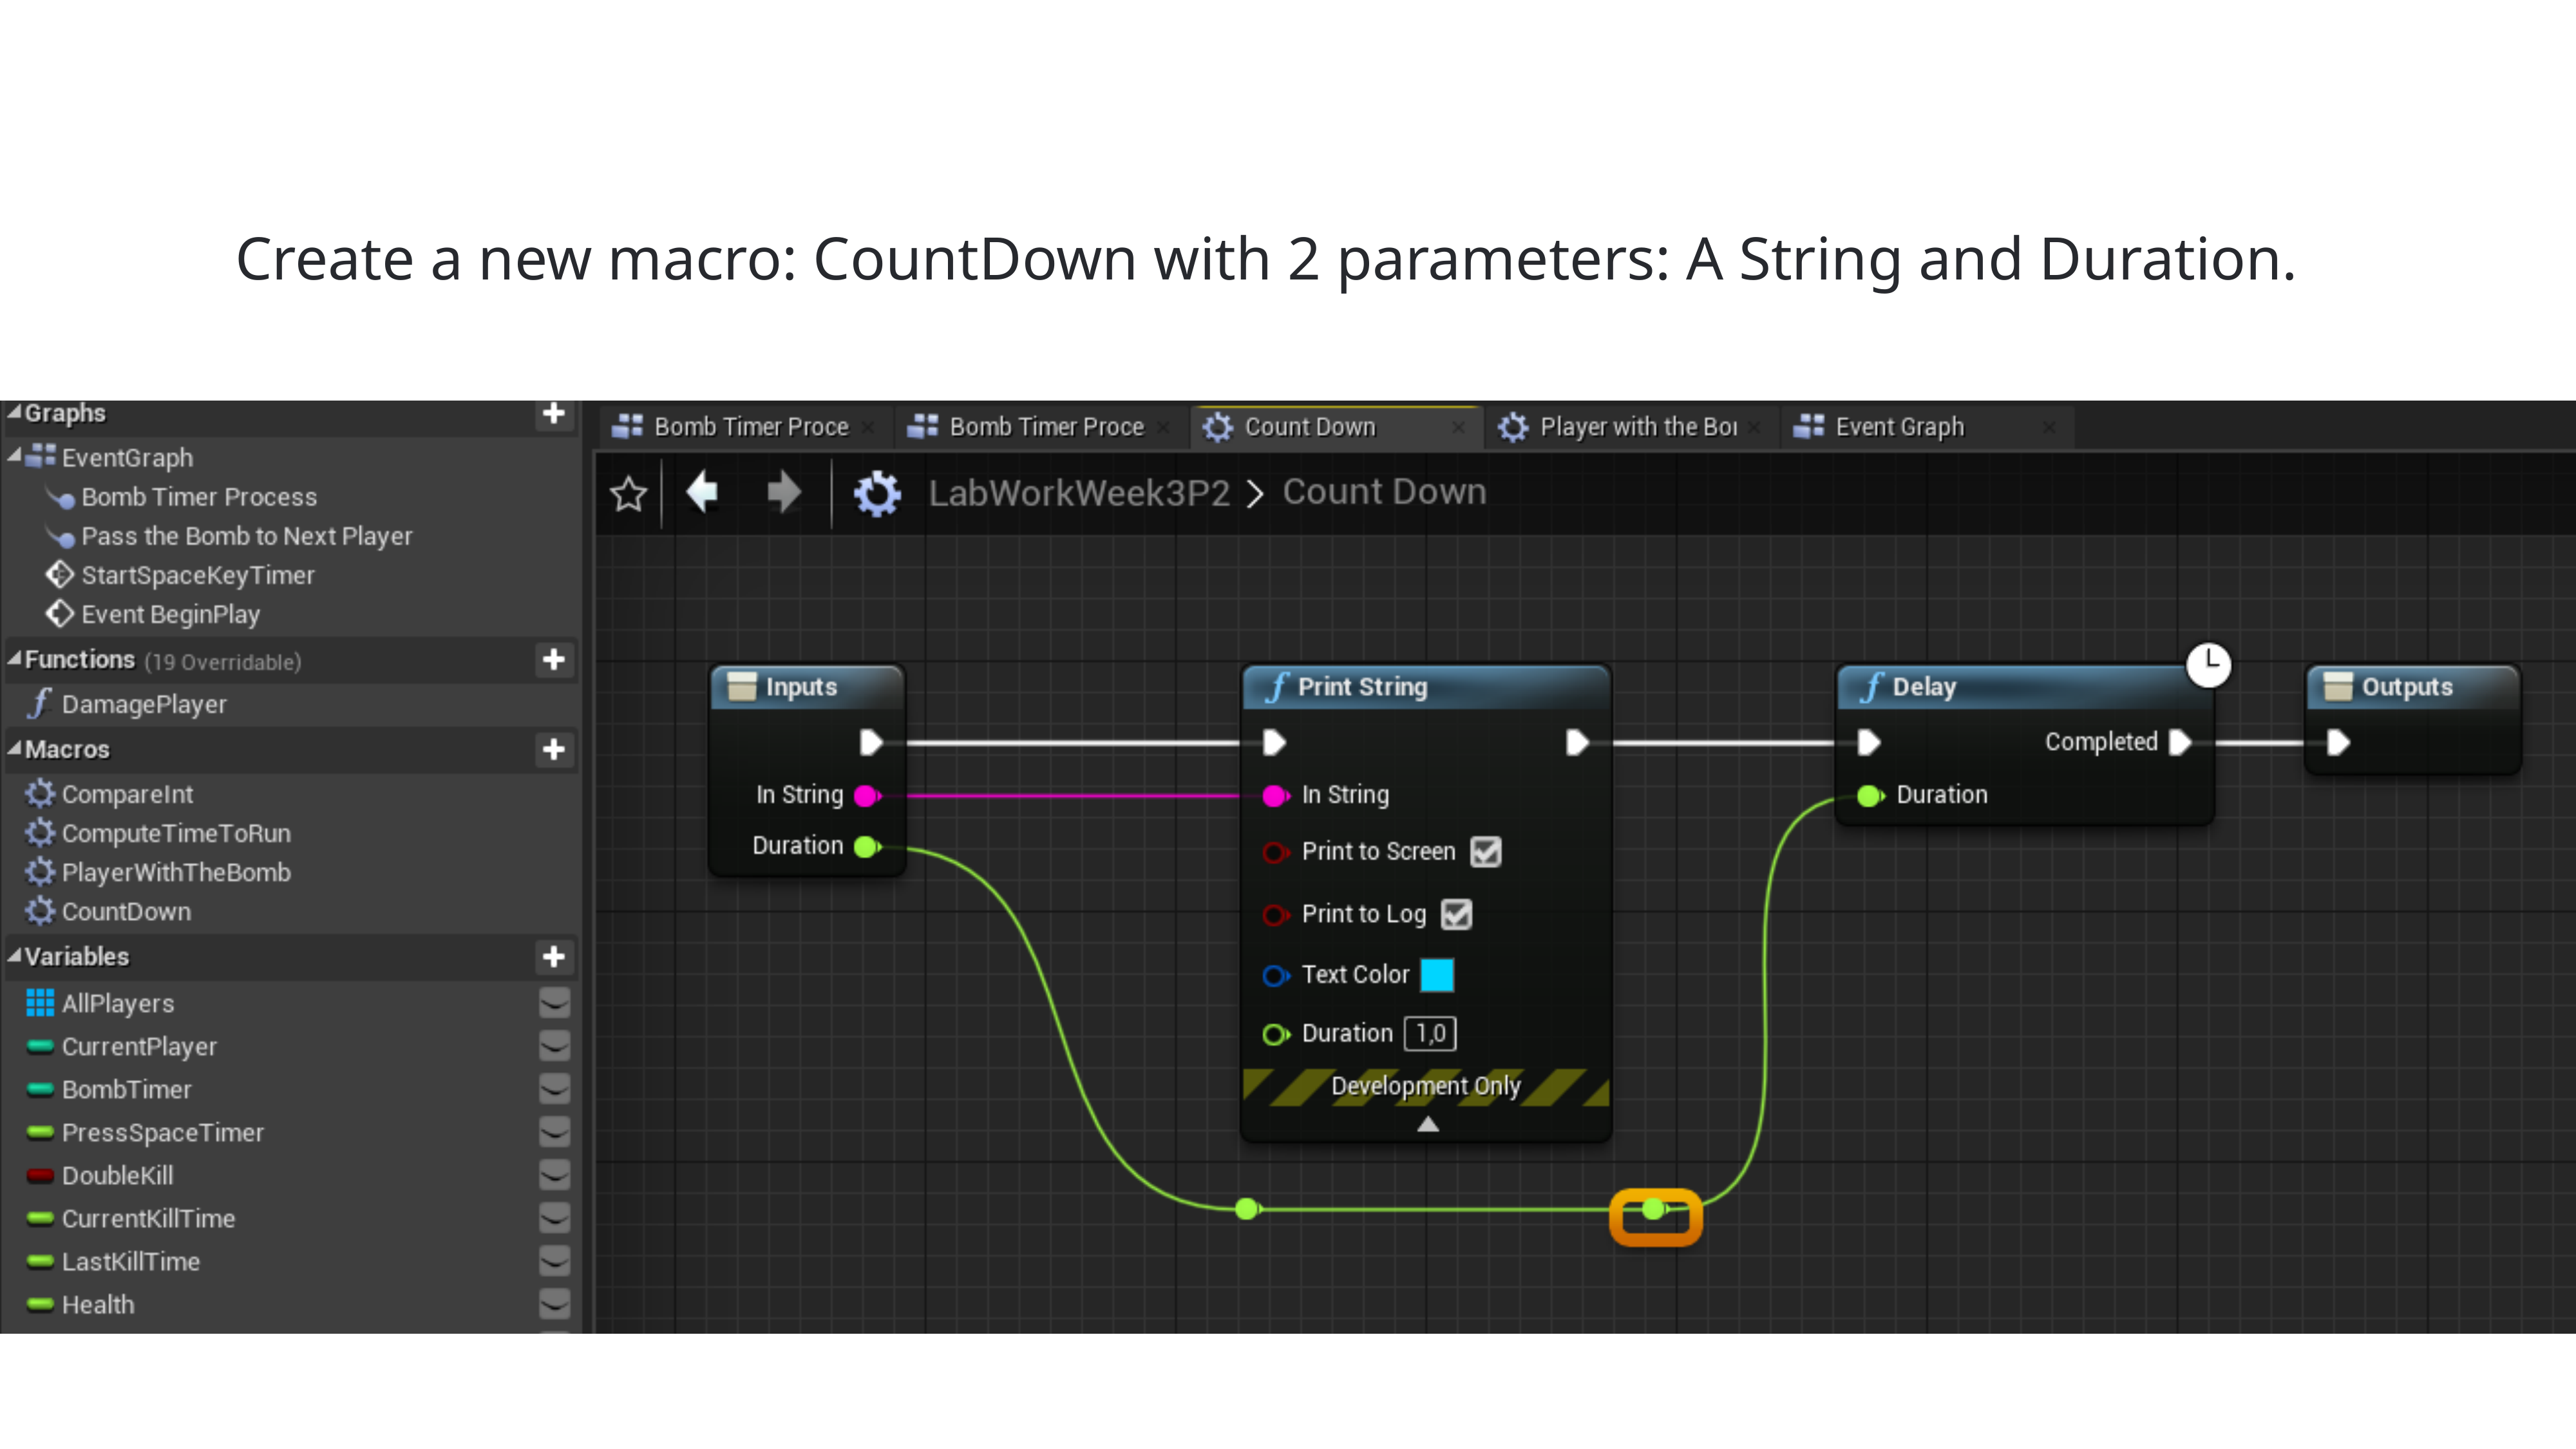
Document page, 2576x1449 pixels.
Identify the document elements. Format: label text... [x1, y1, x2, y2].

picture [0, 400, 2576, 1334]
title Create a new macro: CountDown with 2 parameters: A String and Duration. [177, 77, 2399, 398]
